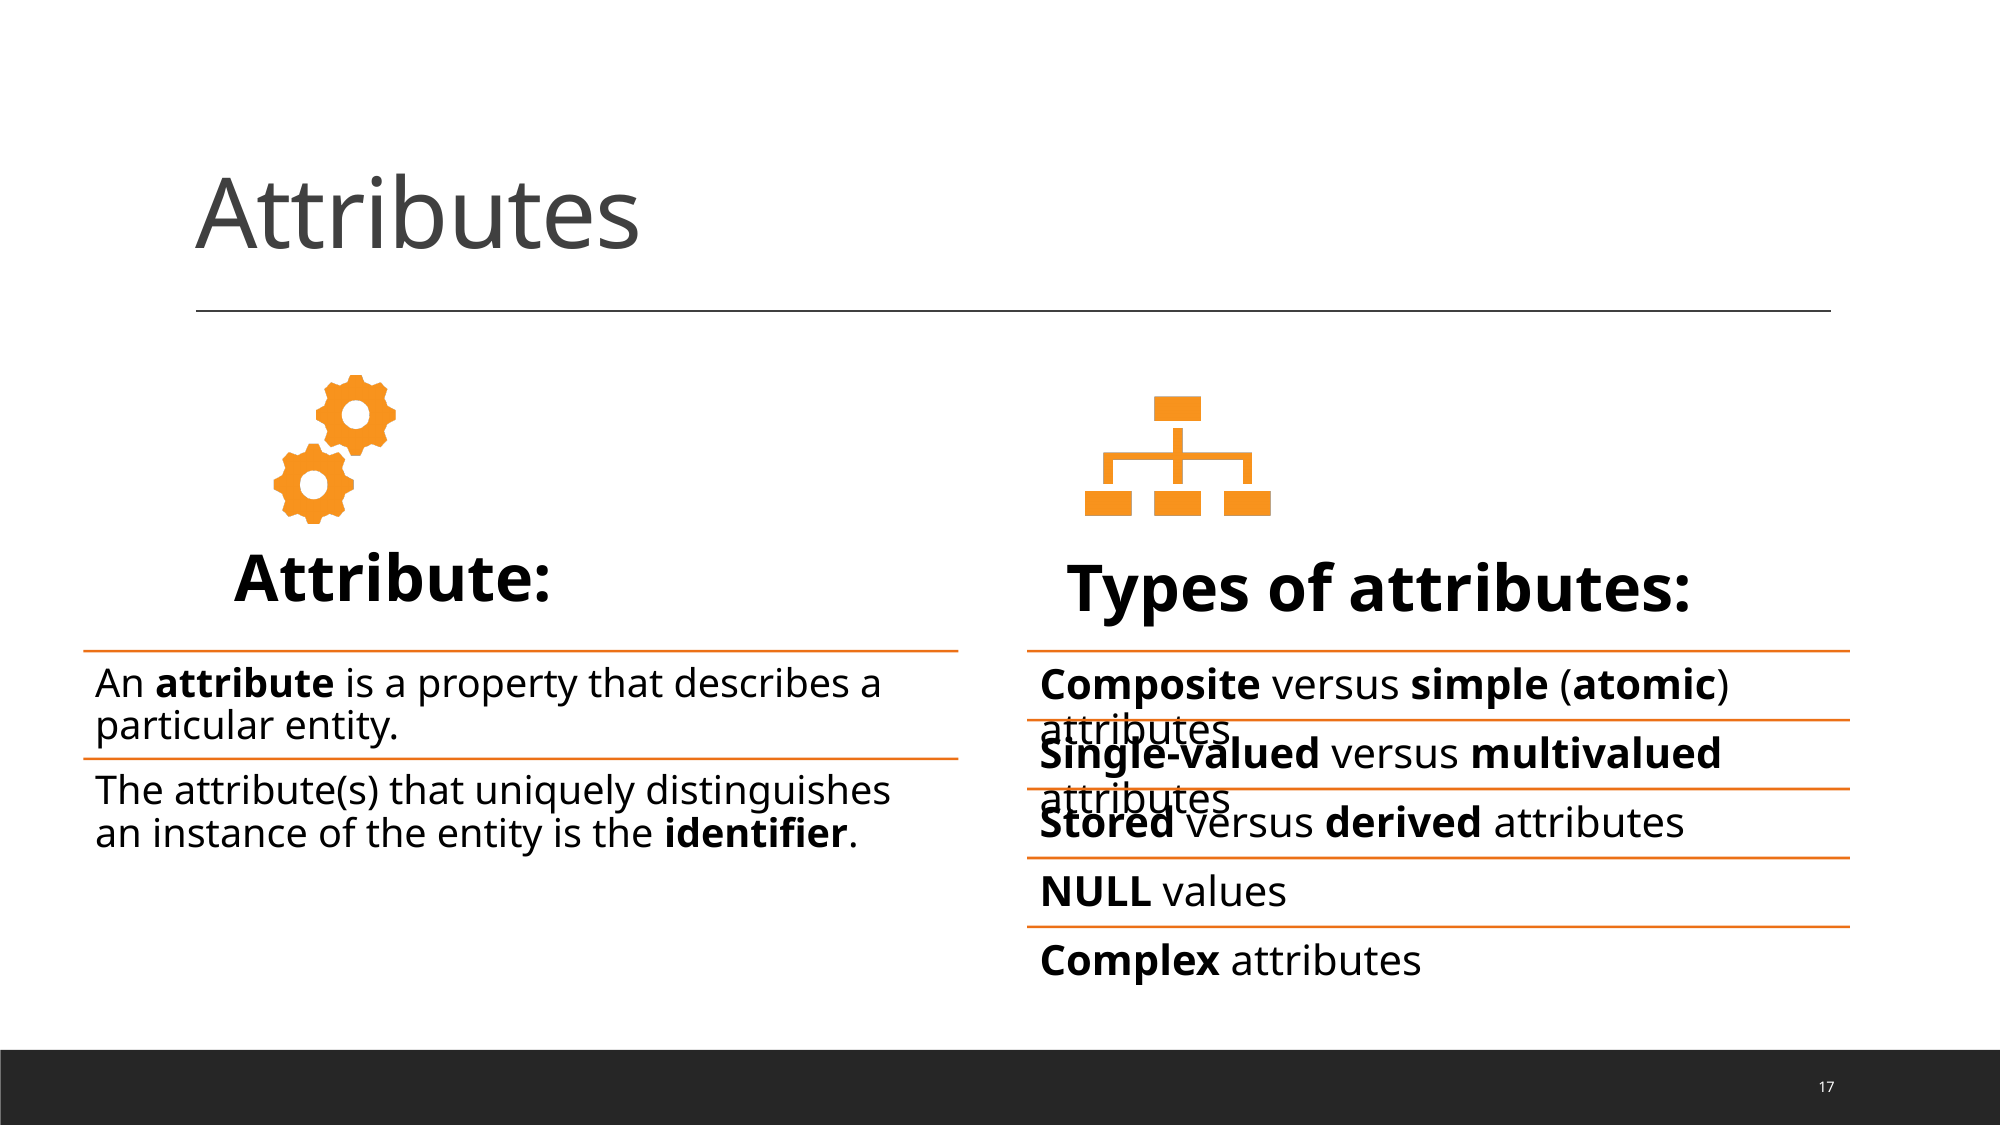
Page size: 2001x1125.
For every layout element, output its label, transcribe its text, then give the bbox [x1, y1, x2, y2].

slide_number 17 [1803, 1057, 1932, 1118]
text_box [82, 650, 959, 868]
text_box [1026, 650, 1851, 997]
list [179, 345, 1831, 652]
title Attributes [180, 47, 1830, 285]
